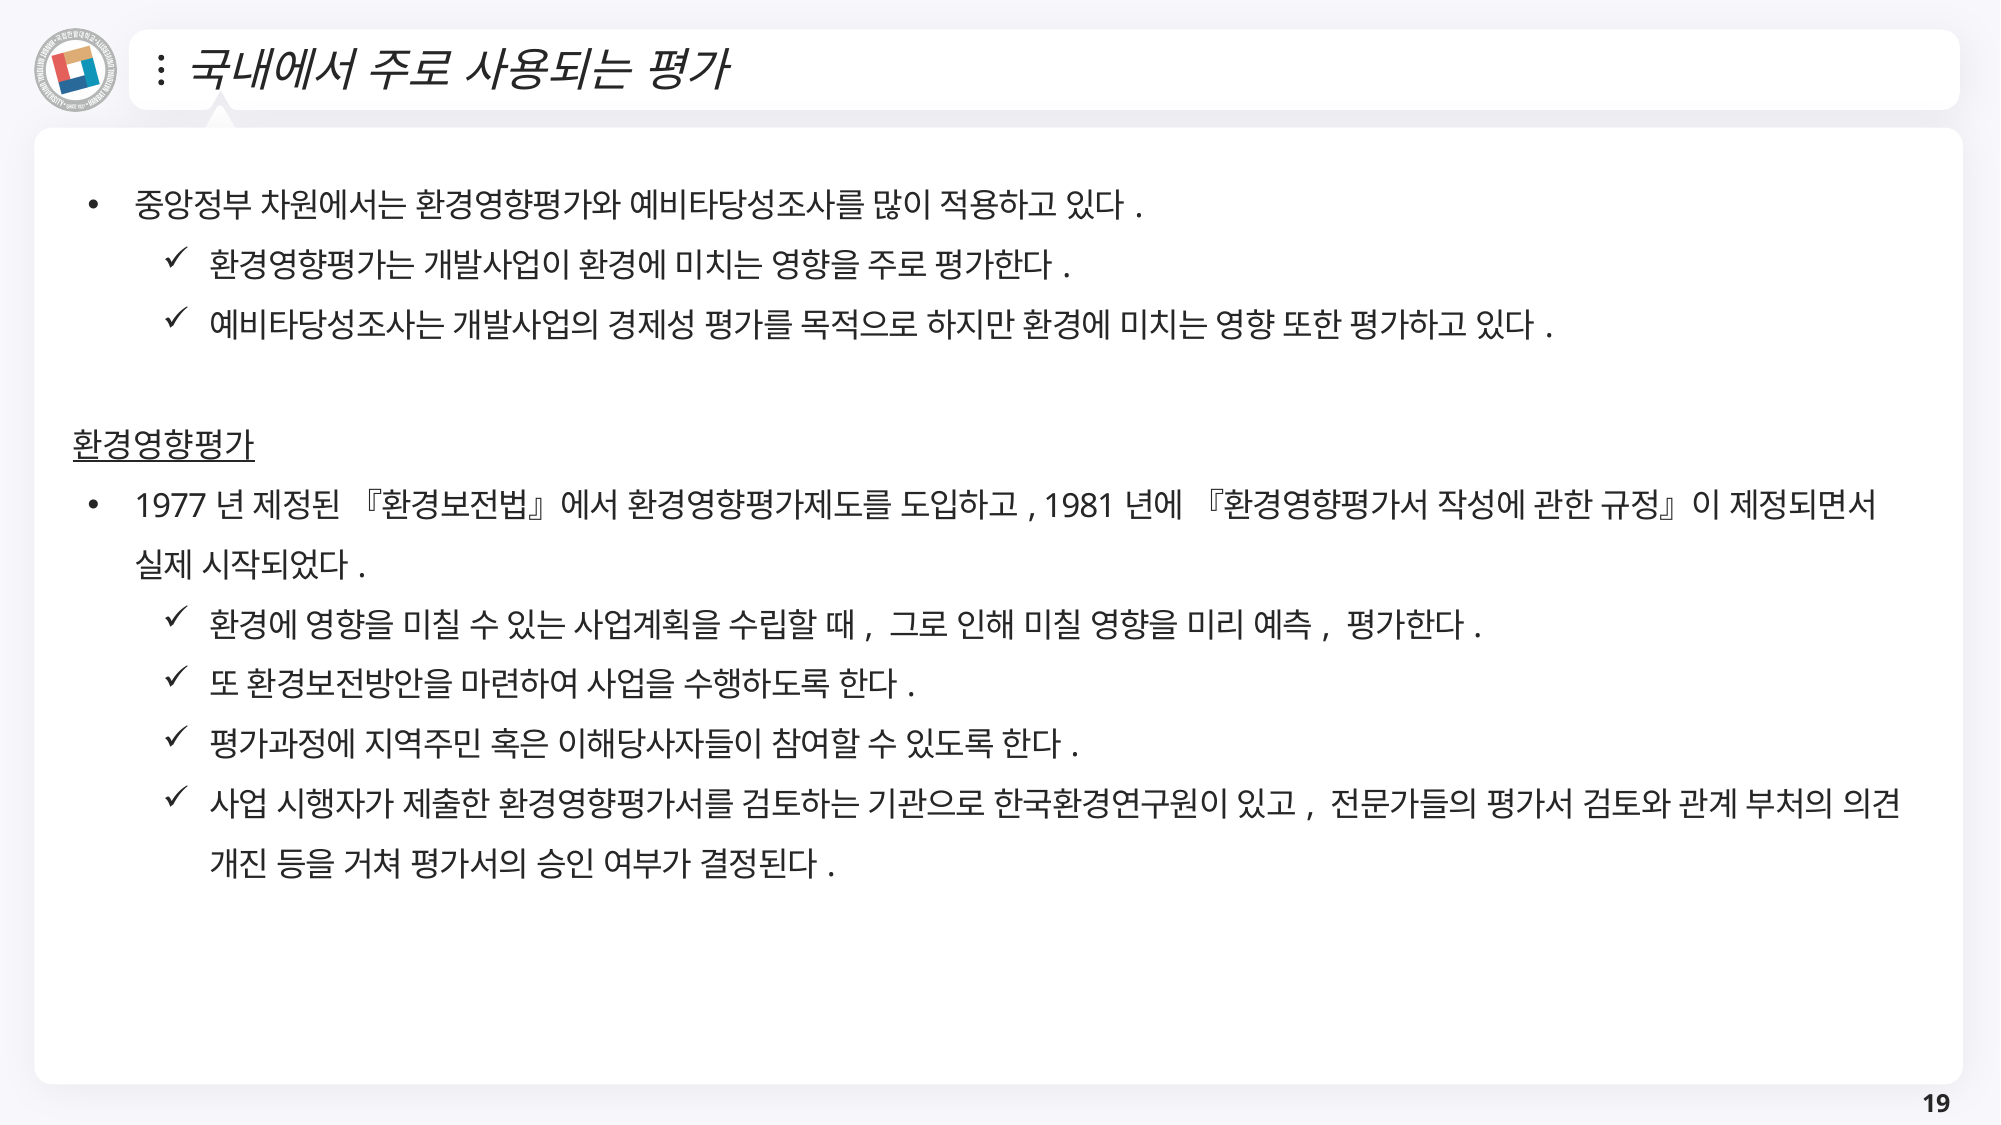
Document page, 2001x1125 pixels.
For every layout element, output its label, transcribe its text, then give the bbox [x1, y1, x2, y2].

picture [34, 28, 117, 112]
text_box 중앙정부 차원에서는 환경영향평가와 예비타당성조사를 많이 적용하고 있다. 환경영향평가는 개발사업이 환경에 미치는 영향을 주로 평가한다. 예비타당성조사는 개발사업의 경제성 평가를 목적으로 하지만 환경에 미치는 영향 또한 평가하고 있다. 환경영향평가 1977년 제정된 『환경보전법』에서 환경영향평가제도를 도입하고, 1981년에 『환경영향평가서 작성에 관한 규정』이 제정되면서 실제 시작되었다. 환경에 영향을 미칠 수 있는 사업계획을 수립할 때, 그로 인해 미칠 영향을 미리 예측, 평가한다. 또 환경보전방안을 마련하여 사업을 수행하도록 한다. 평가과정에 지역주민 혹은 이해당사자들이 참여할 수 있도록 한다. 사업 시행자가 제출한 환경영향평가서를 검토하는 기관으로 한국환경연구원이 있고, 전문가들의 평가서 검토와 관계 부처의 의견 개진 등을 거쳐 평가서의 승인 여부가 결정된다. [57, 157, 1936, 891]
title 국내에서 주로 사용되는 평가 [170, 52, 1882, 91]
slide_number 19 [1515, 1084, 1966, 1124]
